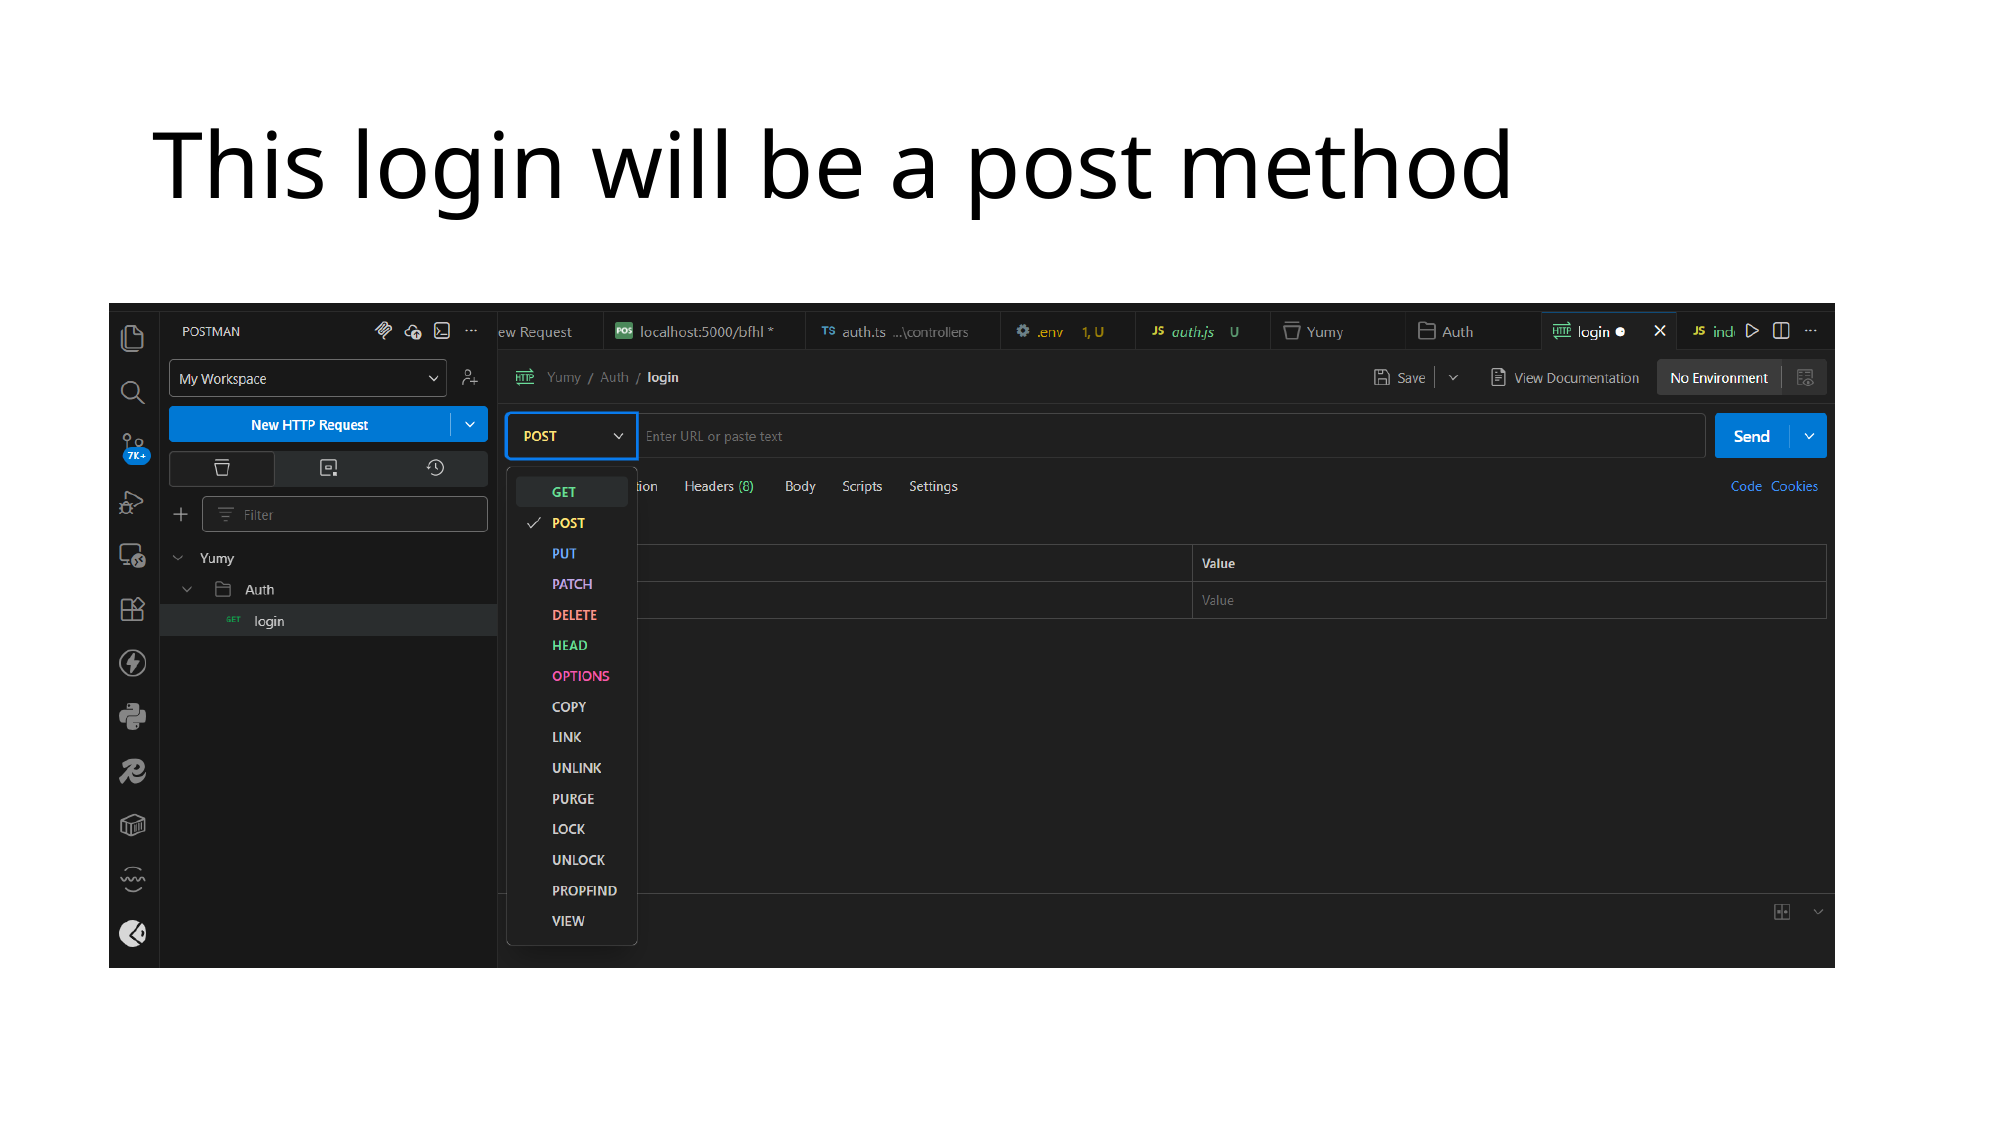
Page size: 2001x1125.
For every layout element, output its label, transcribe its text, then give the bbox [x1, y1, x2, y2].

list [108, 302, 1835, 969]
title This login will be a post method [137, 59, 1863, 278]
